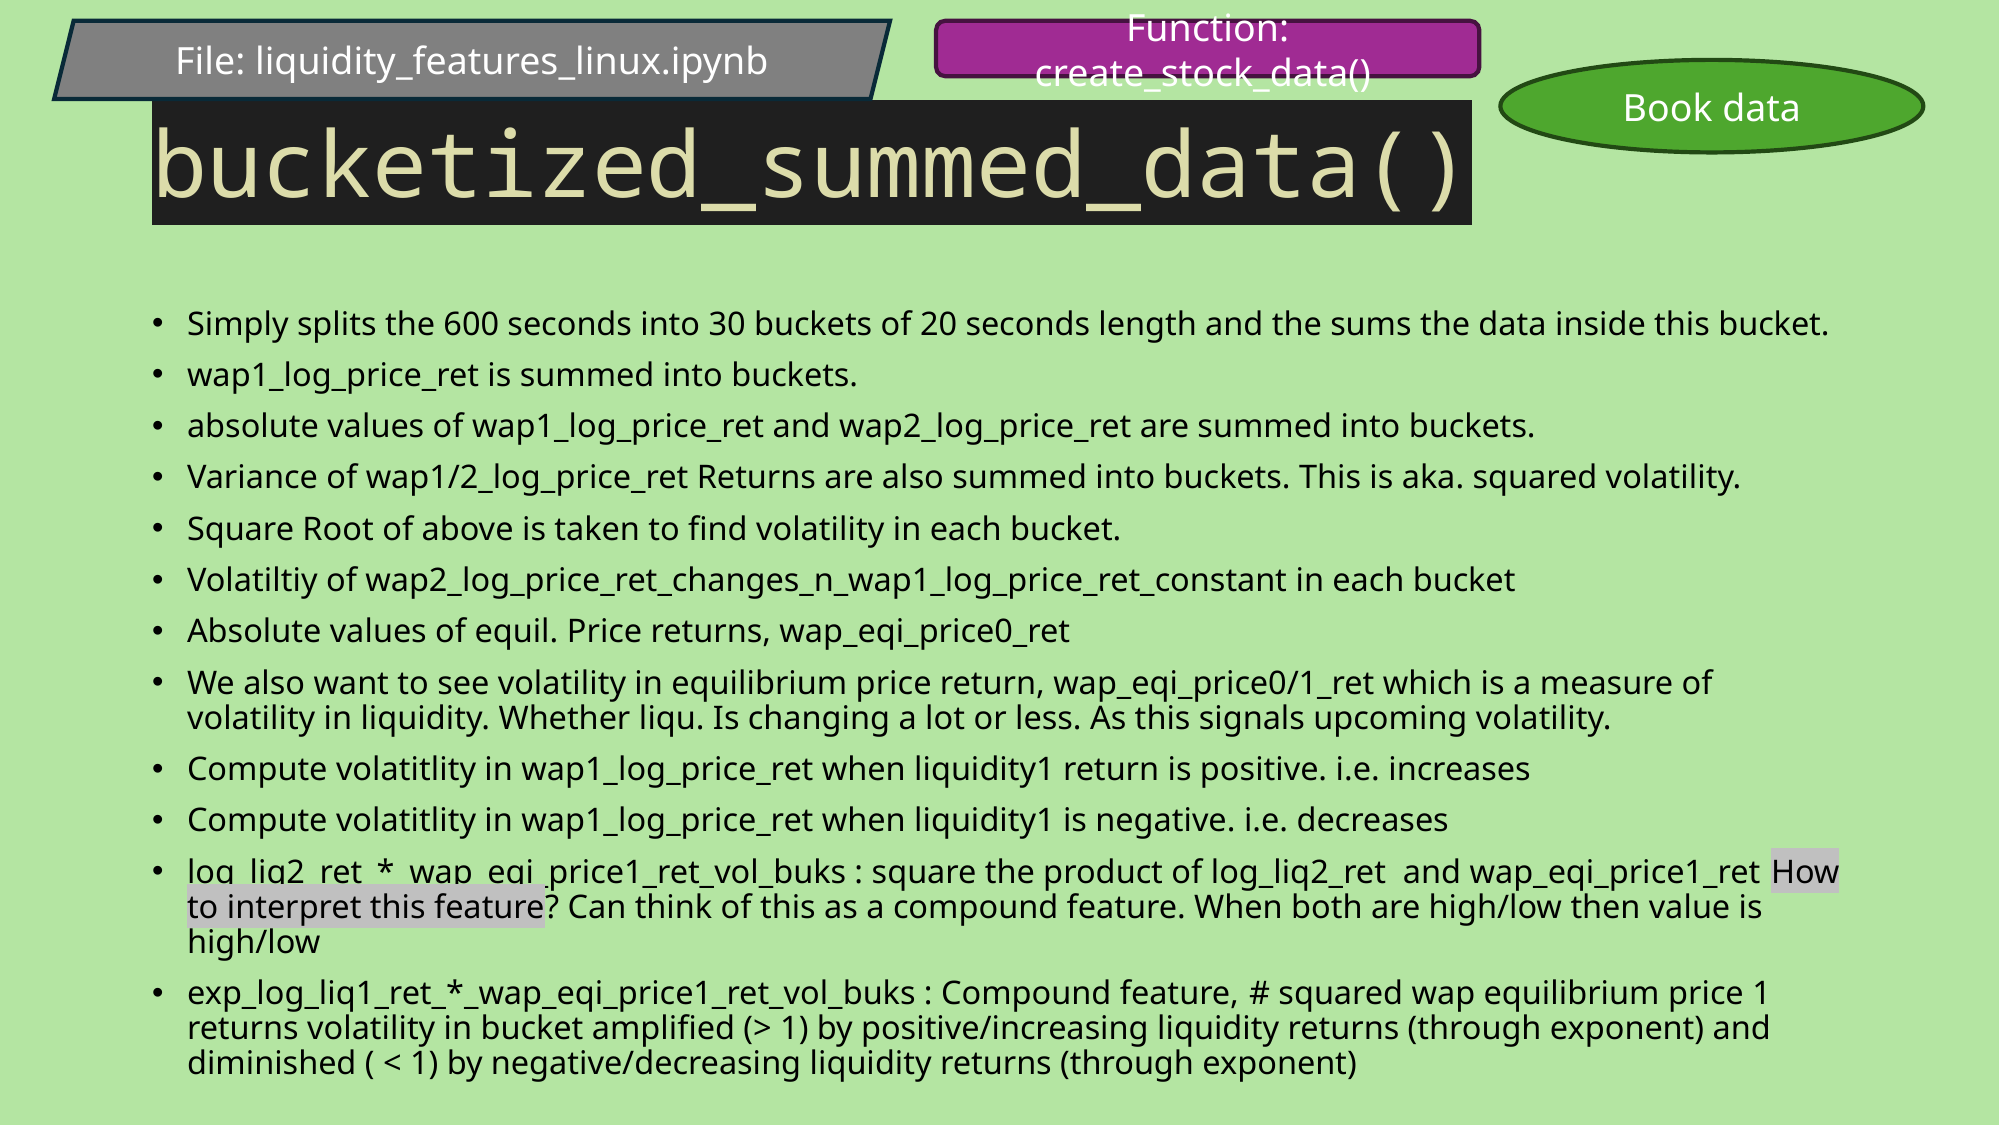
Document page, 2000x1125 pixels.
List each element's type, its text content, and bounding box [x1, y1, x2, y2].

text_box Book data [1498, 57, 1926, 155]
title bucketized_summed_data() [137, 59, 1862, 277]
list Simply splits the 600 seconds into 30 buckets of 20 seconds length and the sums the data inside this bucket. wap1_log_price_ret is summed into buckets. absolute values of wap1_log_price_ret and wap2_log_price_ret are summed into buckets. Variance of wap1/2_log_price_ret Returns are also summed into buckets. This is aka. squared volatility. Square Root of above is taken to find volatility in each bucket. Volatiltiy of wap2_log_price_ret_changes_n_wap1_log_price_ret_constant in each bucket Absolute values of equil. Price returns, wap_eqi_price0_ret We also want to see volatility in equilibrium price return, wap_eqi_price0/1_ret which is a measure of volatility in liquidity. Whether liqu. Is changing a lot or less. As this signals upcoming volatility. Compute volatitlity in wap1_log_price_ret when liquidity1 return is positive. i.e. increases Compute volatitlity in wap1_log_price_ret when liquidity1 is negative. i.e. decreases log_liq2_ret_*_wap_eqi_price1_ret_vol_buks : square the product of log_liq2_ret and wap_eqi_price1_ret How to interpret this feature? Can think of this as a compound feature. When both are high/low then value is high/low exp_log_liq1_ret_*_wap_eqi_price1_ret_vol_buks : Compound feature, # squared wap equilibrium price 1 returns volatility in bucket amplified (> 1) by positive/increasing liquidity returns (through exponent) and diminished ( < 1) by negative/decreasing liquidity returns (through exponent) [137, 299, 1862, 1107]
text_box Function: create_stock_data() [933, 18, 1482, 79]
text_box File: liquidity_features_linux.ipynb [51, 18, 893, 102]
